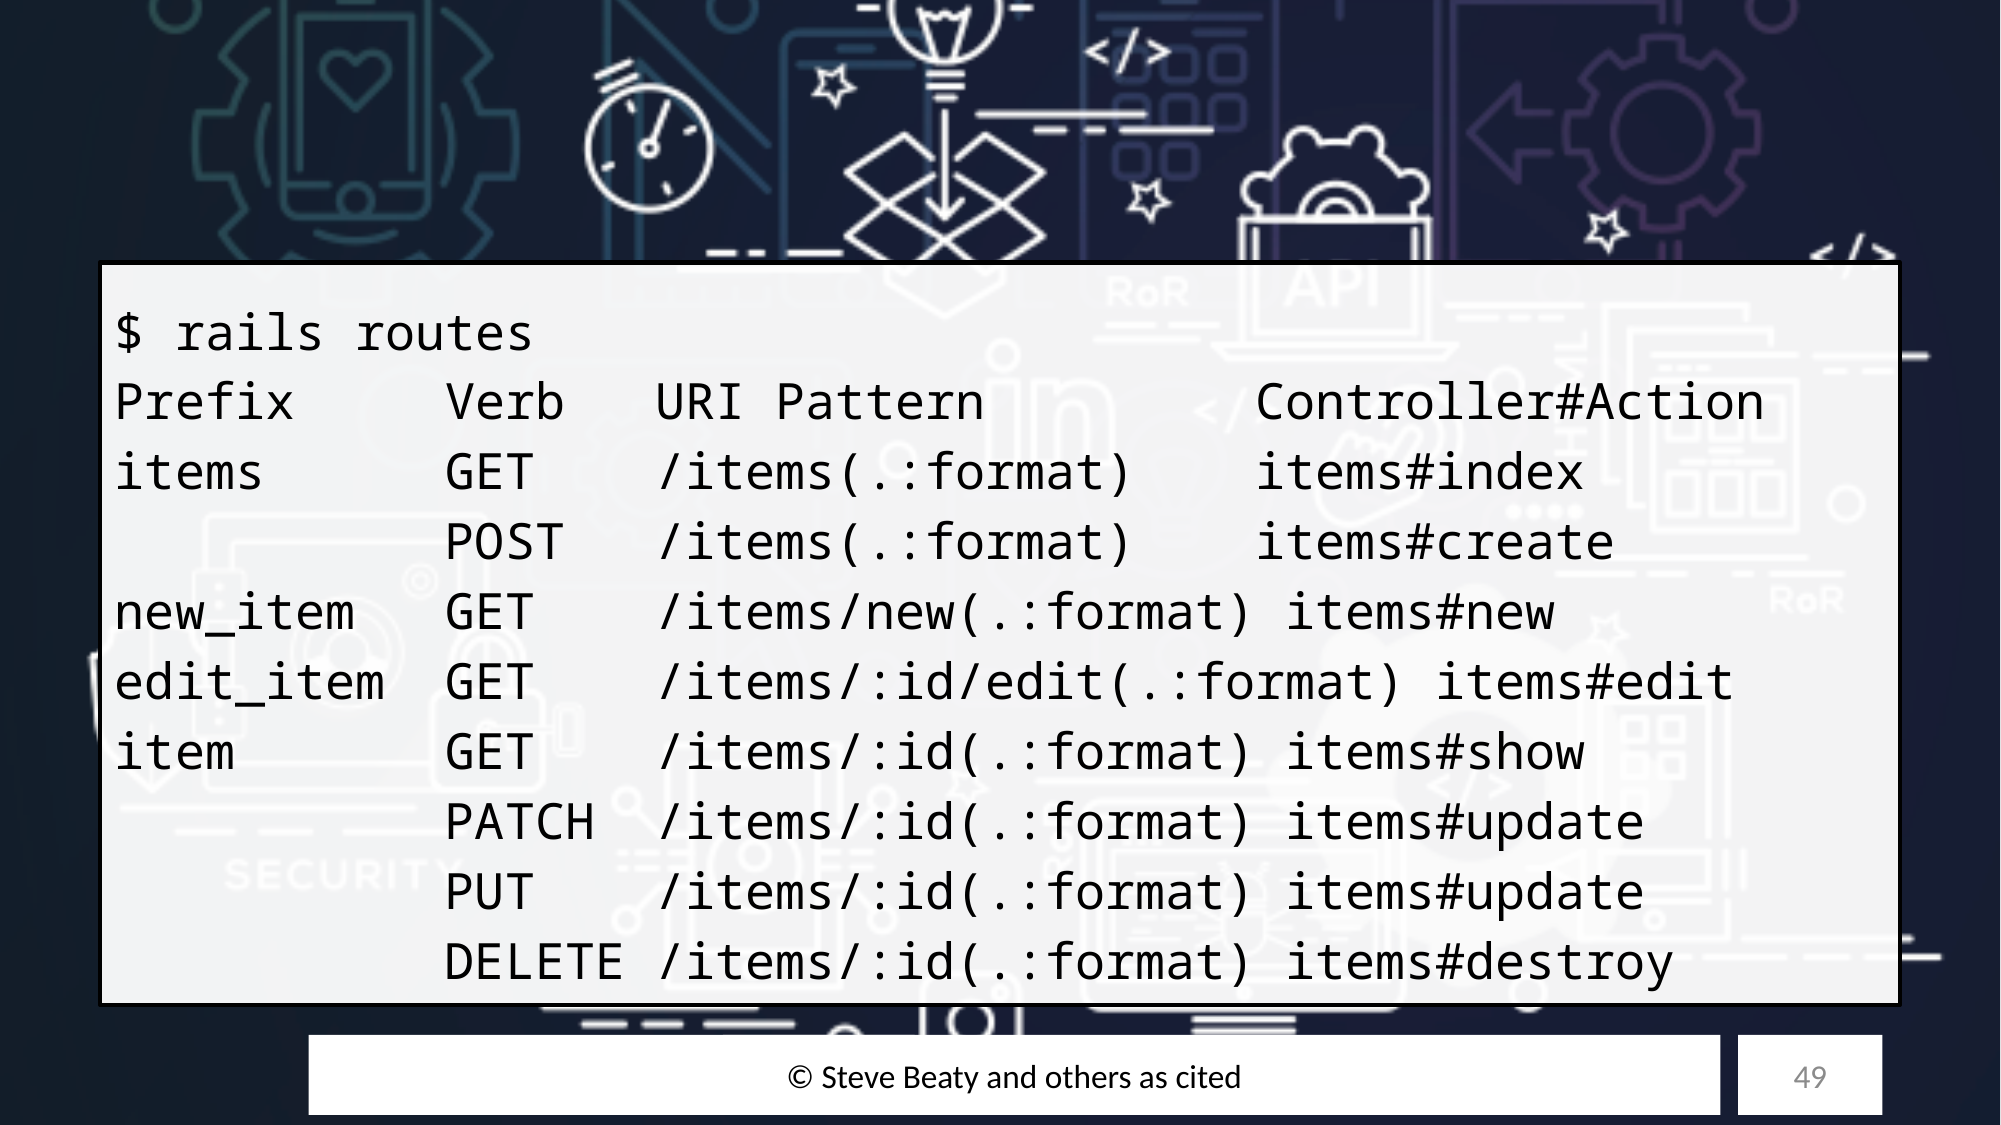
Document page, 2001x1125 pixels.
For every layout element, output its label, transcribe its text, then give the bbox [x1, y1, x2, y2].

slide_number 49 [1738, 1034, 1883, 1115]
footer © Steve Beaty and others as cited [308, 1034, 1721, 1115]
picture [0, 0, 2001, 1125]
list $ rails routes Prefix Verb URI Pattern Controller#Action items GET /items(.:format) items#index POST /items(.:format) items#create new_item GET /items/new(.:format) items#new edit_item GET /items/:id/edit(.:format) items#edit item GET /items/:id(.:format) items#show PATCH /items/:id(.:format) items#update PUT /items/:id(.:format) items#update DELETE /items/:id(.:format) items#destroy [98, 260, 1902, 1007]
